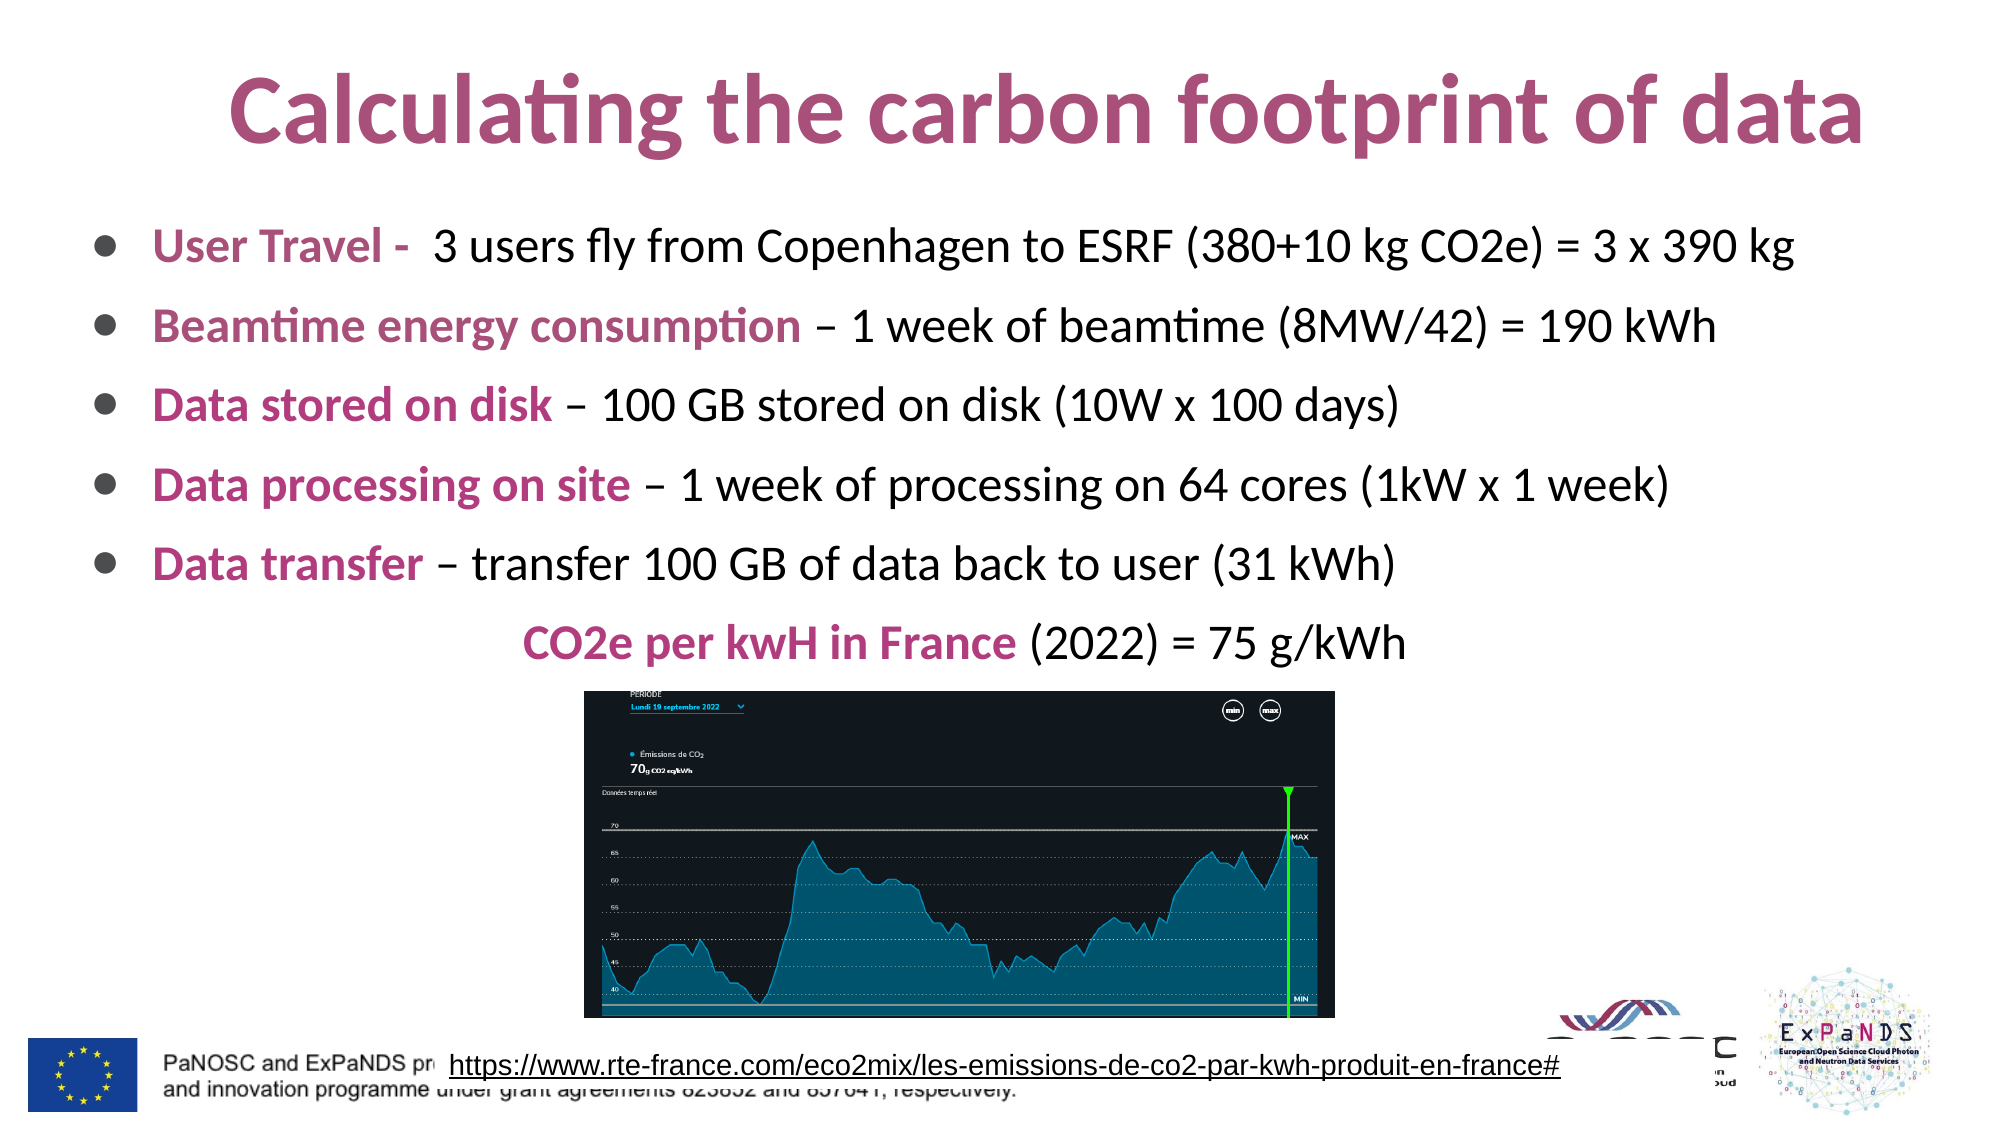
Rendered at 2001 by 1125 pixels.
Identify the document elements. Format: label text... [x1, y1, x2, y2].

list User Travel - 3 users fly from Copenhagen to ESRF (380+10 kg CO2e) = 3 x 390 kg Beamtime energy consumption – 1 week of beamtime (8MW/42) = 190 kWh Data stored on disk – 100 GB stored on disk (10W x 100 days) Data processing on site – 1 week of processing on 64 cores (1kW x 1 week) Data transfer – transfer 100 GB of data back to user (31 kWh) CO2e per kwH in France (2022) = 75 g/kWh [77, 203, 1841, 1004]
picture [1531, 964, 1959, 1118]
picture [583, 691, 1335, 1019]
text_box https://www.rte-france.com/eco2mix/les-emissions-de-co2-par-kwh-produit-en-france# [434, 1039, 1715, 1089]
title Calculating the carbon footprint of data [54, 56, 2000, 152]
picture [27, 1038, 138, 1112]
picture [143, 1037, 1272, 1113]
